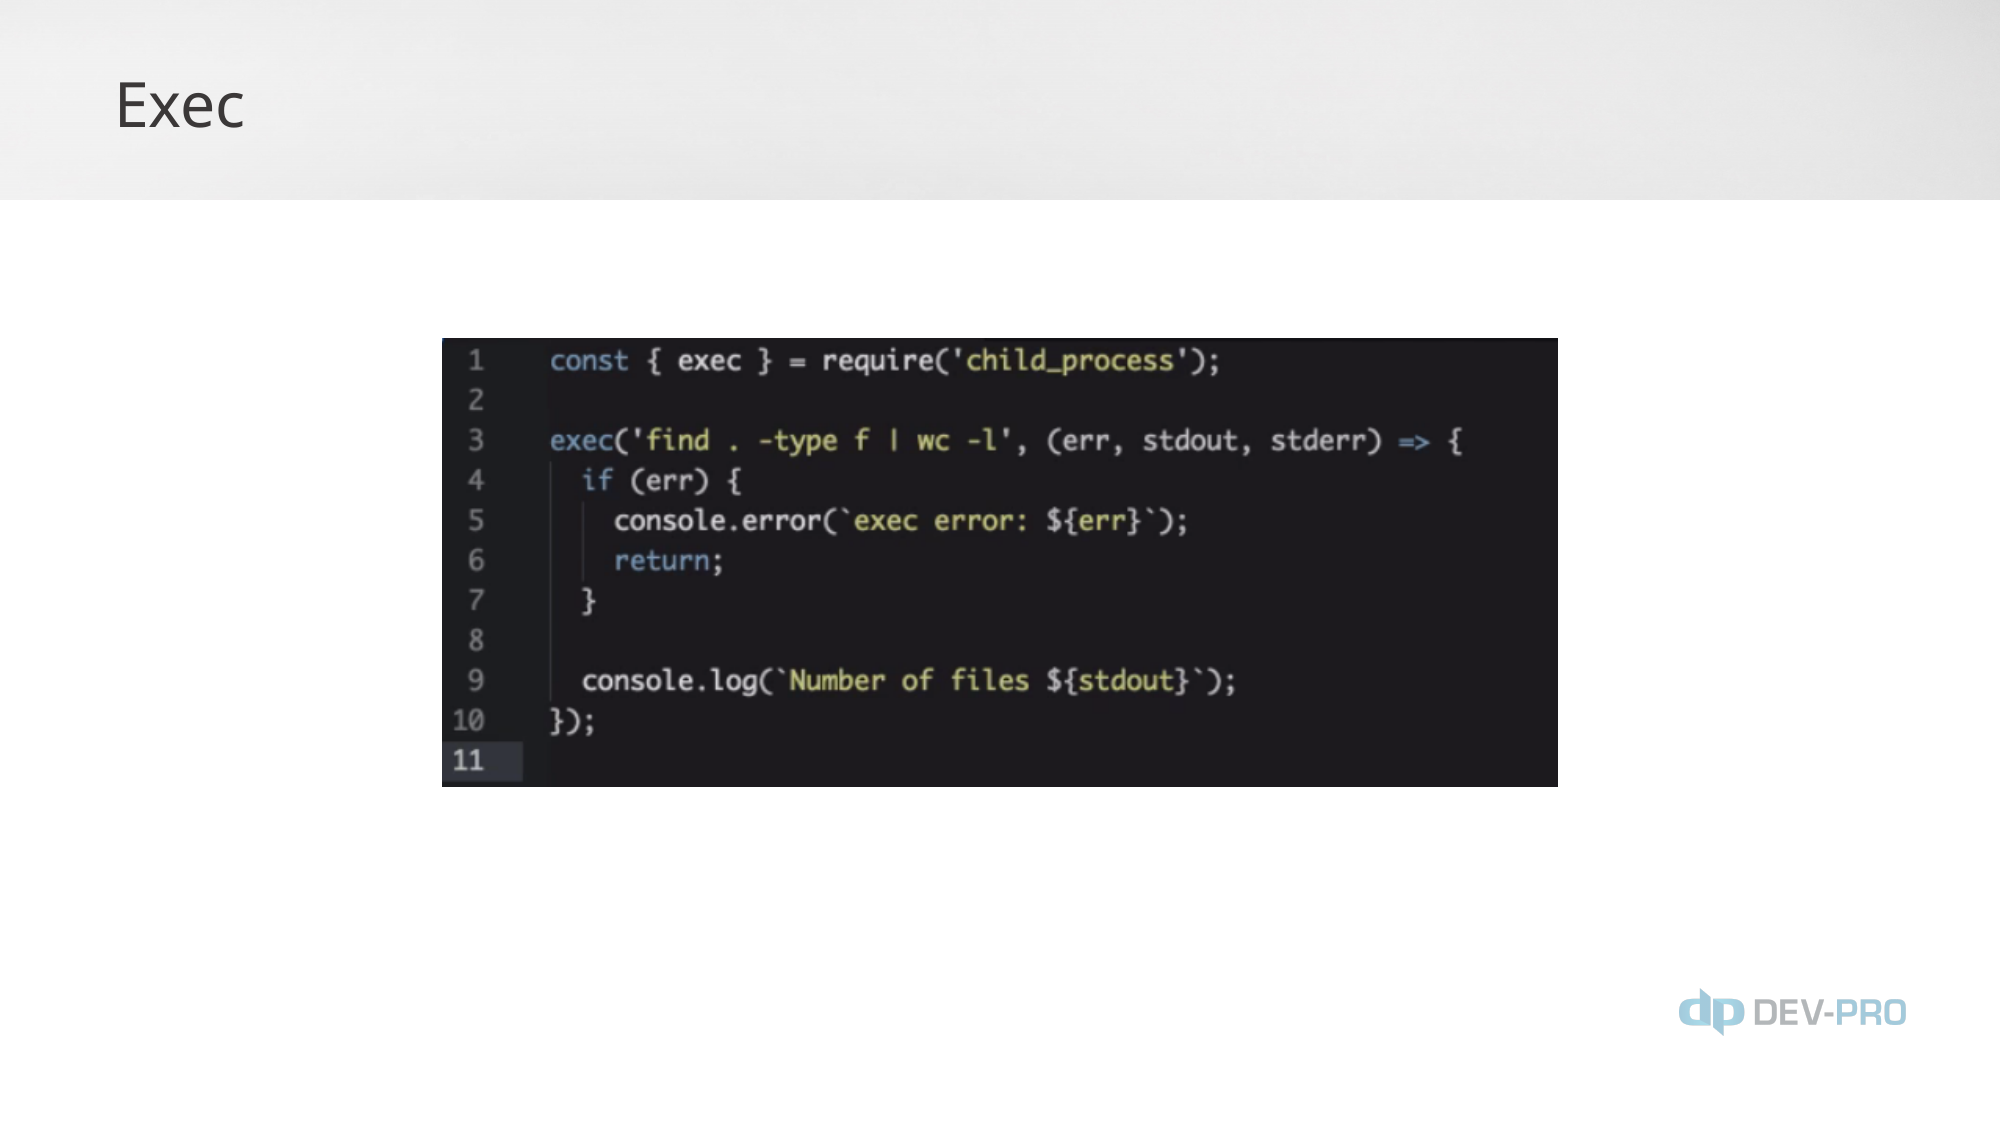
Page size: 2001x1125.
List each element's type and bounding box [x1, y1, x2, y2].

picture [0, 0, 2000, 200]
picture [442, 338, 1558, 787]
picture [1679, 988, 1906, 1036]
